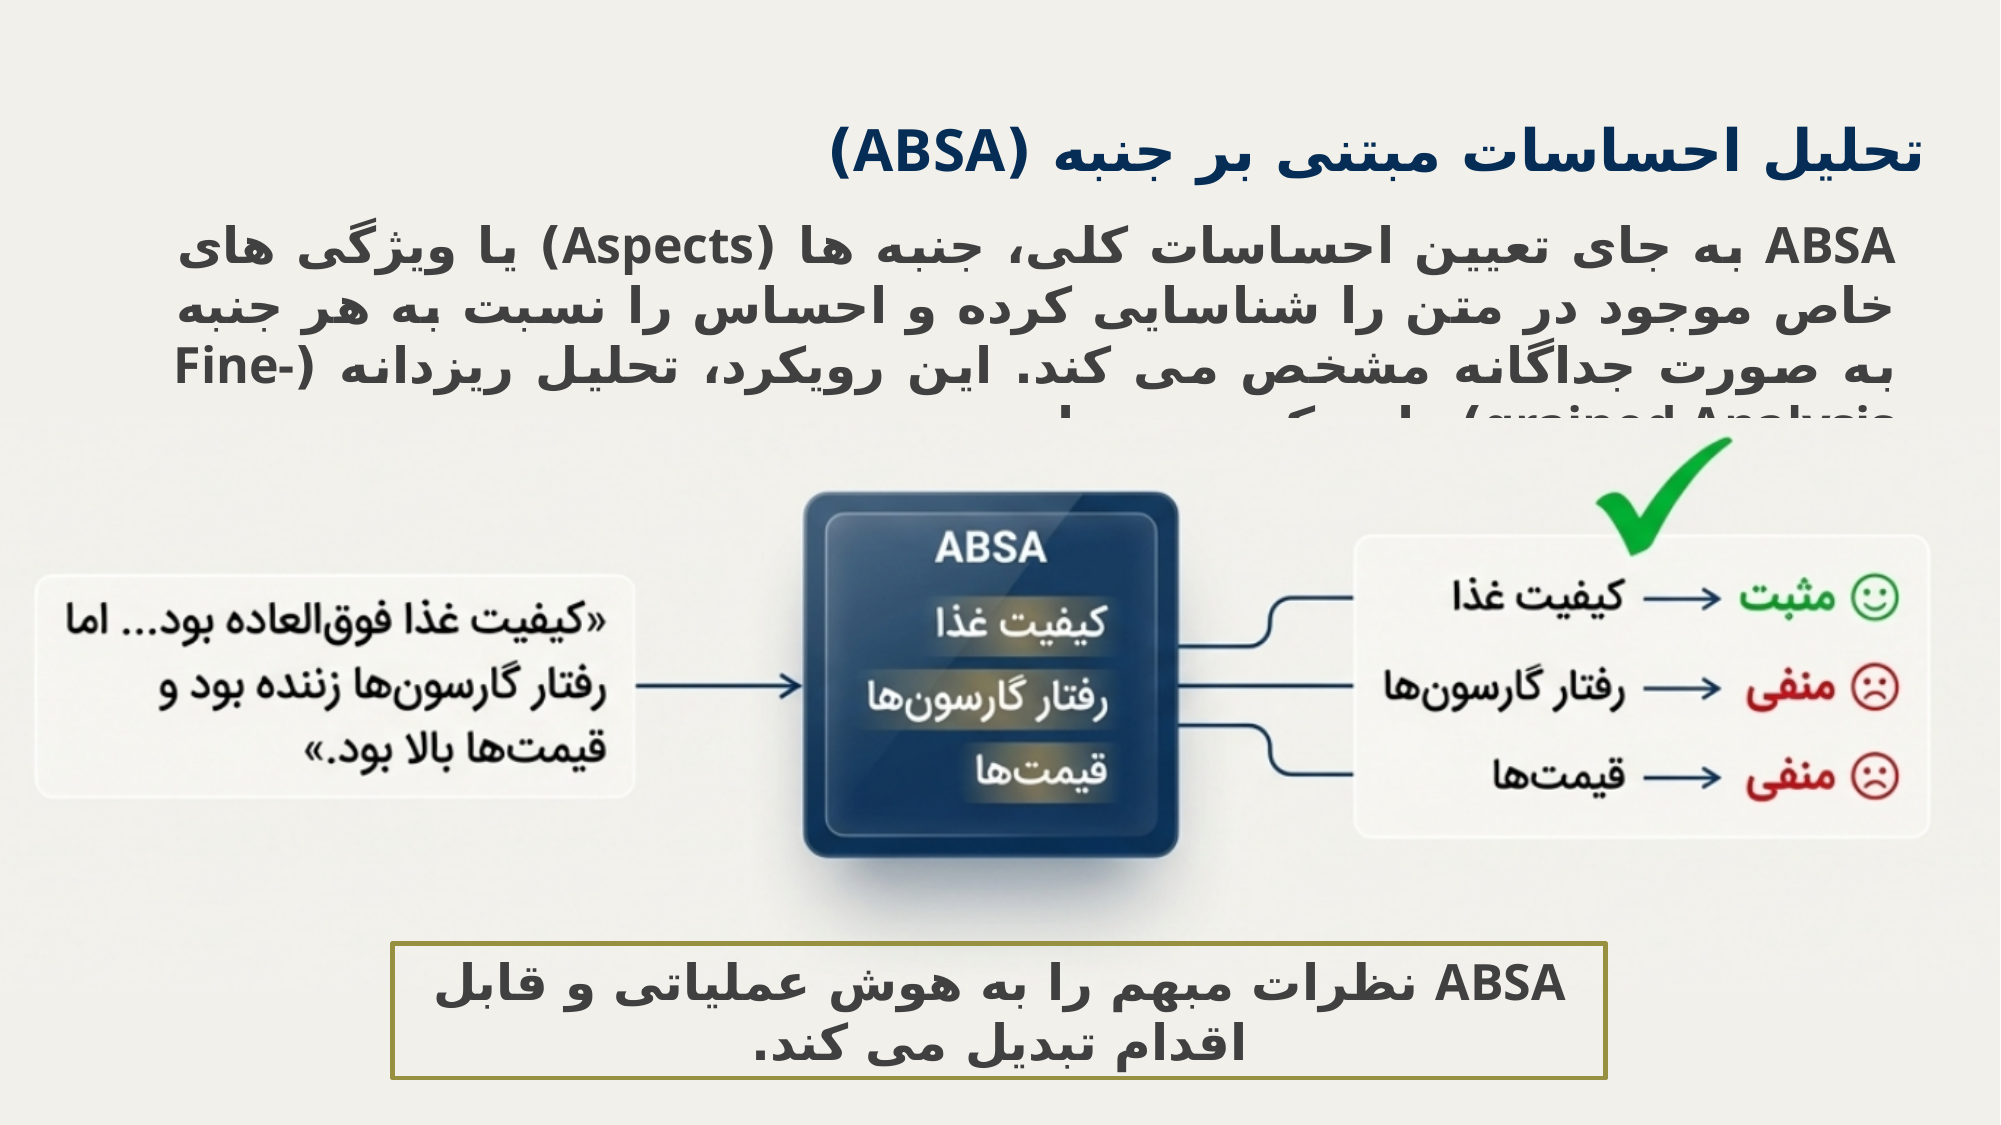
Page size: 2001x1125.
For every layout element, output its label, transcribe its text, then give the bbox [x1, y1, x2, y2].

text_box تحلیل احساسات مبتنی بر جنبه (ABSA) [189, 106, 1941, 191]
text_box ABSA نظرات مبهم را به هوش عملیاتی و قابل اقدام تبدیل می کند. [392, 992, 1606, 1078]
picture [0, 417, 1998, 992]
text_box ABSA به جای تعیین احساسات کلی، جنبه ها (Aspects) یا ویژگی های خاص موجود در متن را شناسایی کرده و احساس را نسبت به هر جنبه به صورت جداگانه مشخص می کند. این رویکرد، تحلیل ریزدانه (Fine-grained Analysis) را ممکن می سازد. [159, 206, 1911, 417]
